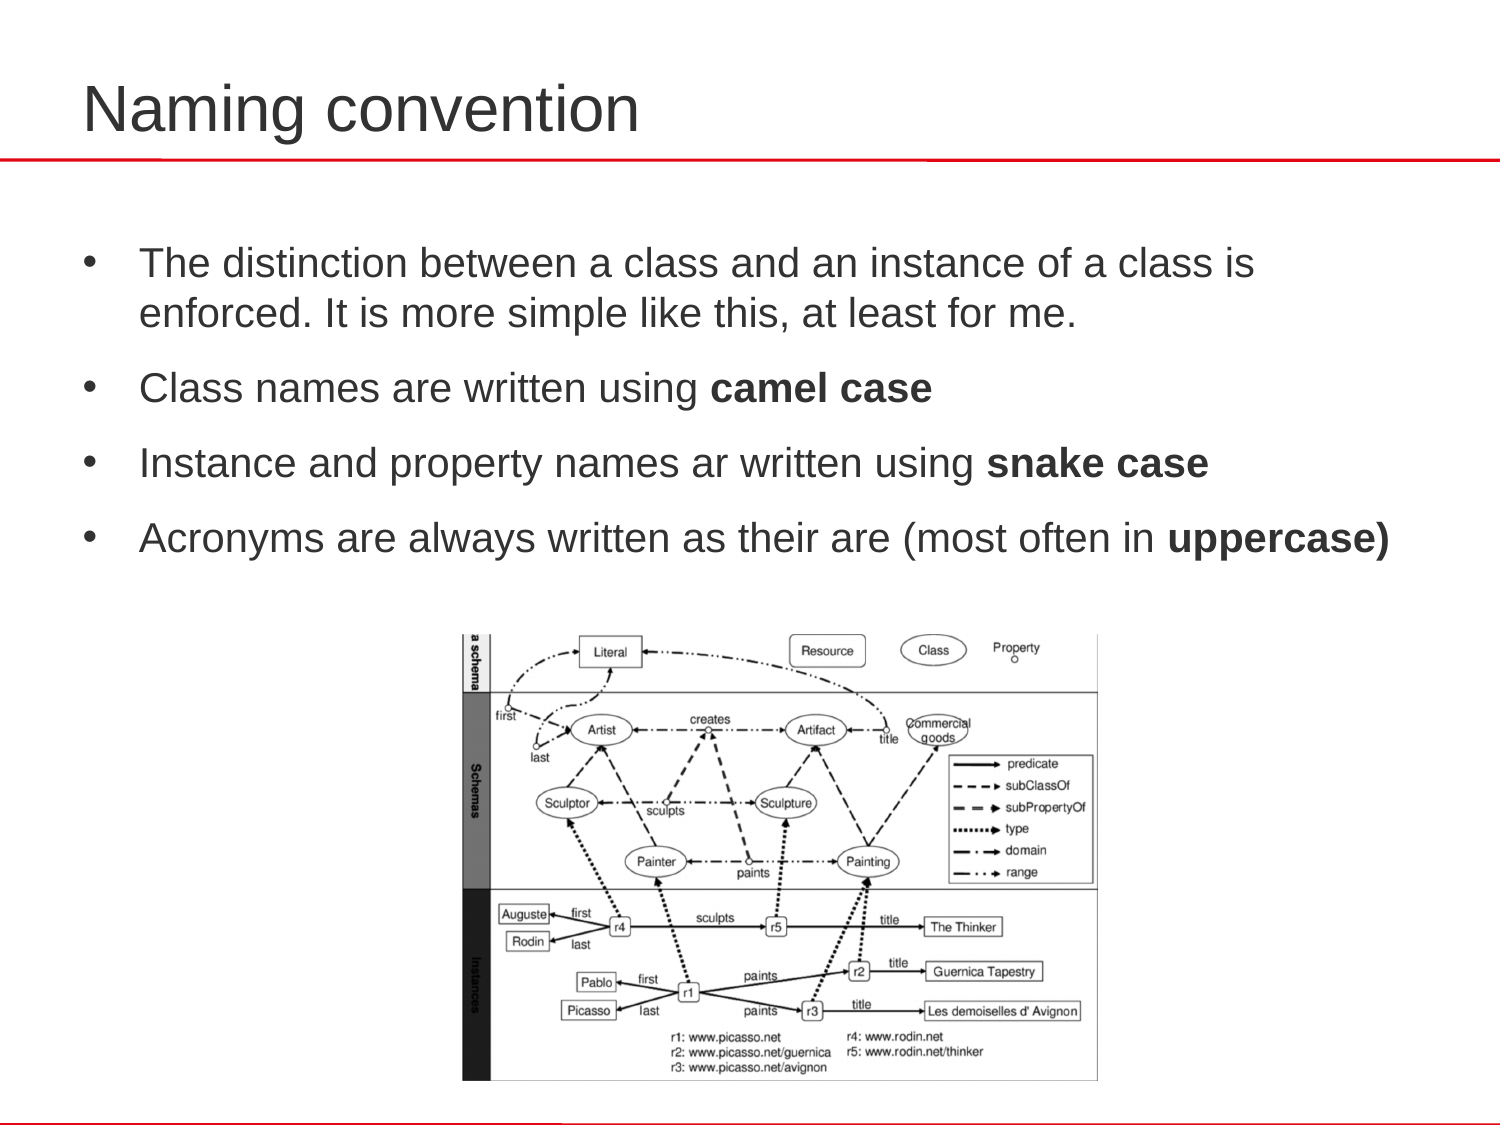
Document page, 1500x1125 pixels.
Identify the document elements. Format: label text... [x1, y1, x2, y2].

title Naming convention [82, 66, 1412, 146]
list The distinction between a class and an instance of a class is enforced. It is more simple like this, at least for me. Class names are written using camel case Instance and property names ar written using snake case Acronyms are always written as their are (most often in uppercase) [82, 236, 1412, 1040]
picture [449, 612, 1115, 1090]
